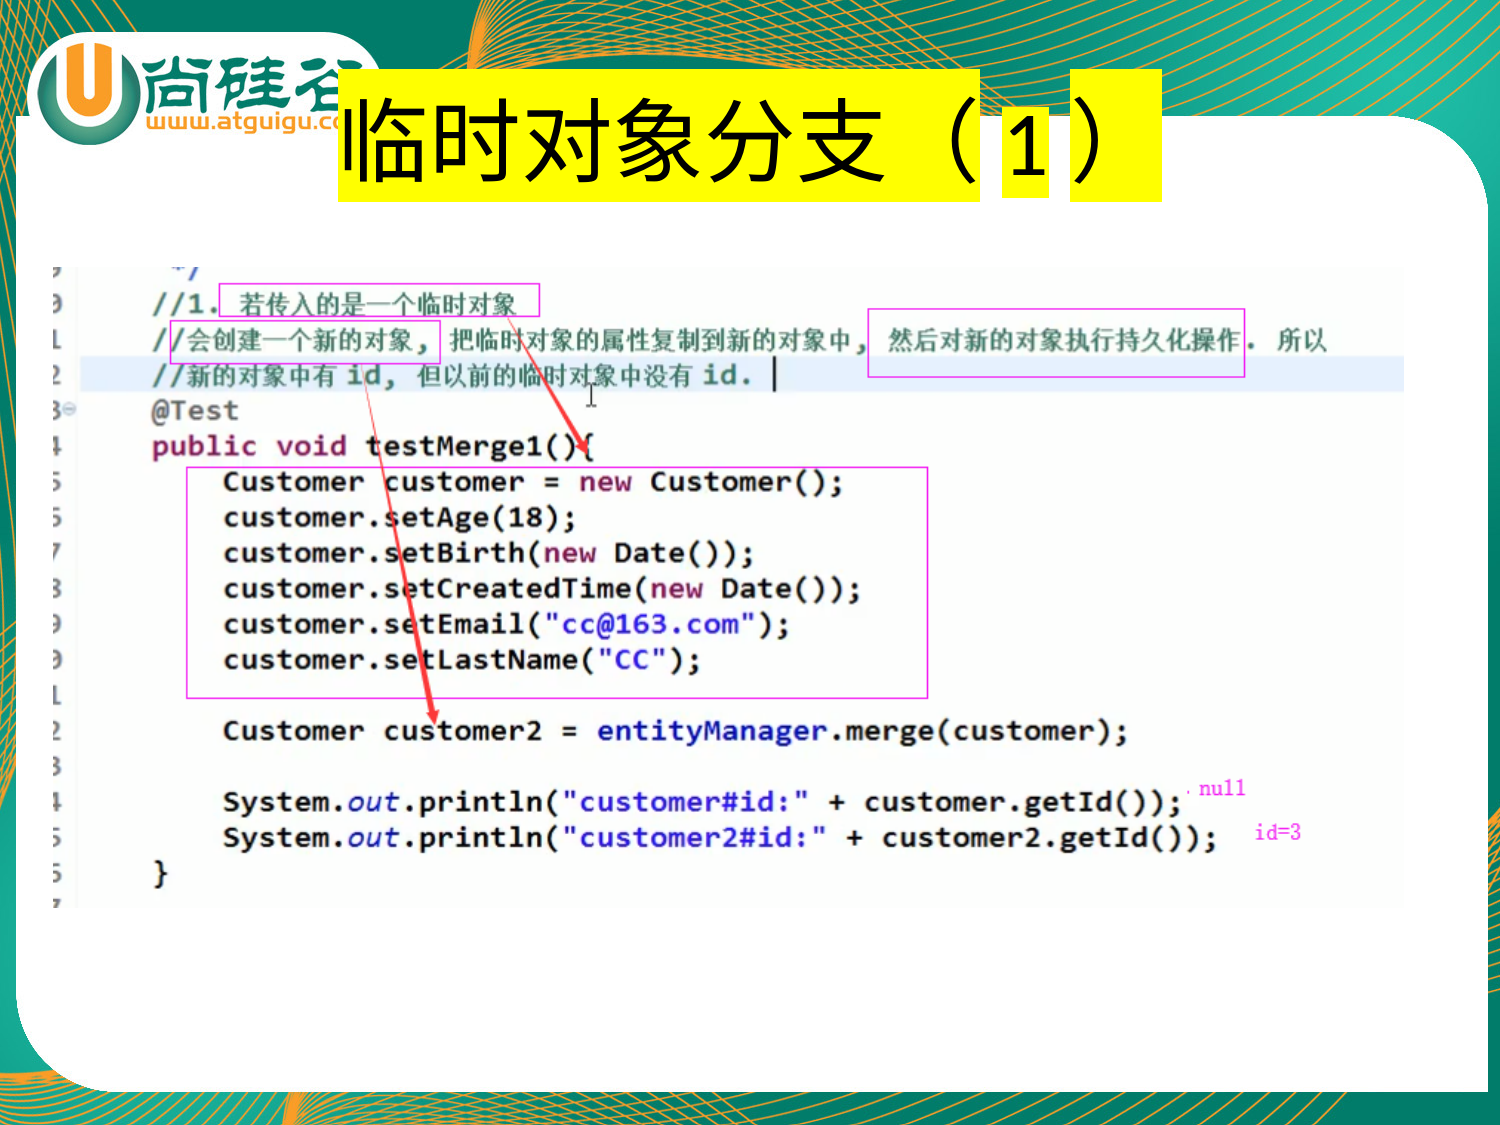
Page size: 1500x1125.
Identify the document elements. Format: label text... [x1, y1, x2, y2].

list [52, 266, 1404, 909]
picture [0, 0, 1500, 1125]
title 临时对象分支（1） [75, 45, 1425, 233]
